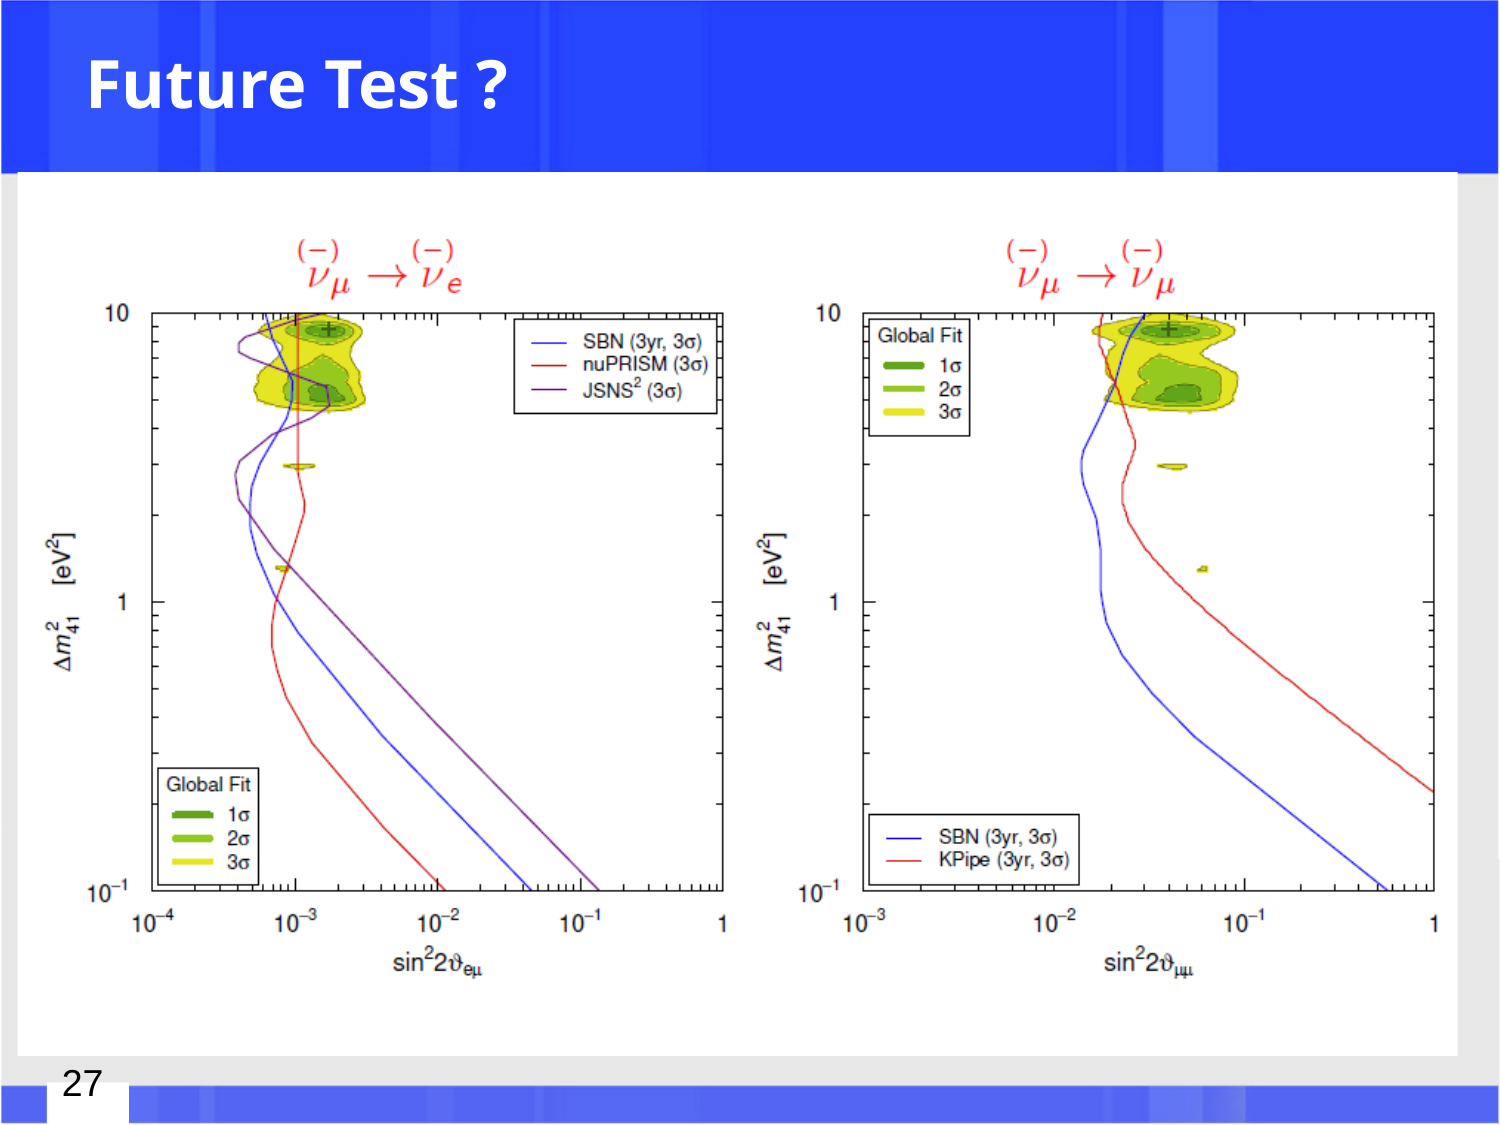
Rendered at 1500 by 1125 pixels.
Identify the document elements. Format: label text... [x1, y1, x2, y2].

title Future Test ? [70, 23, 1436, 141]
picture [0, 0, 1500, 1125]
